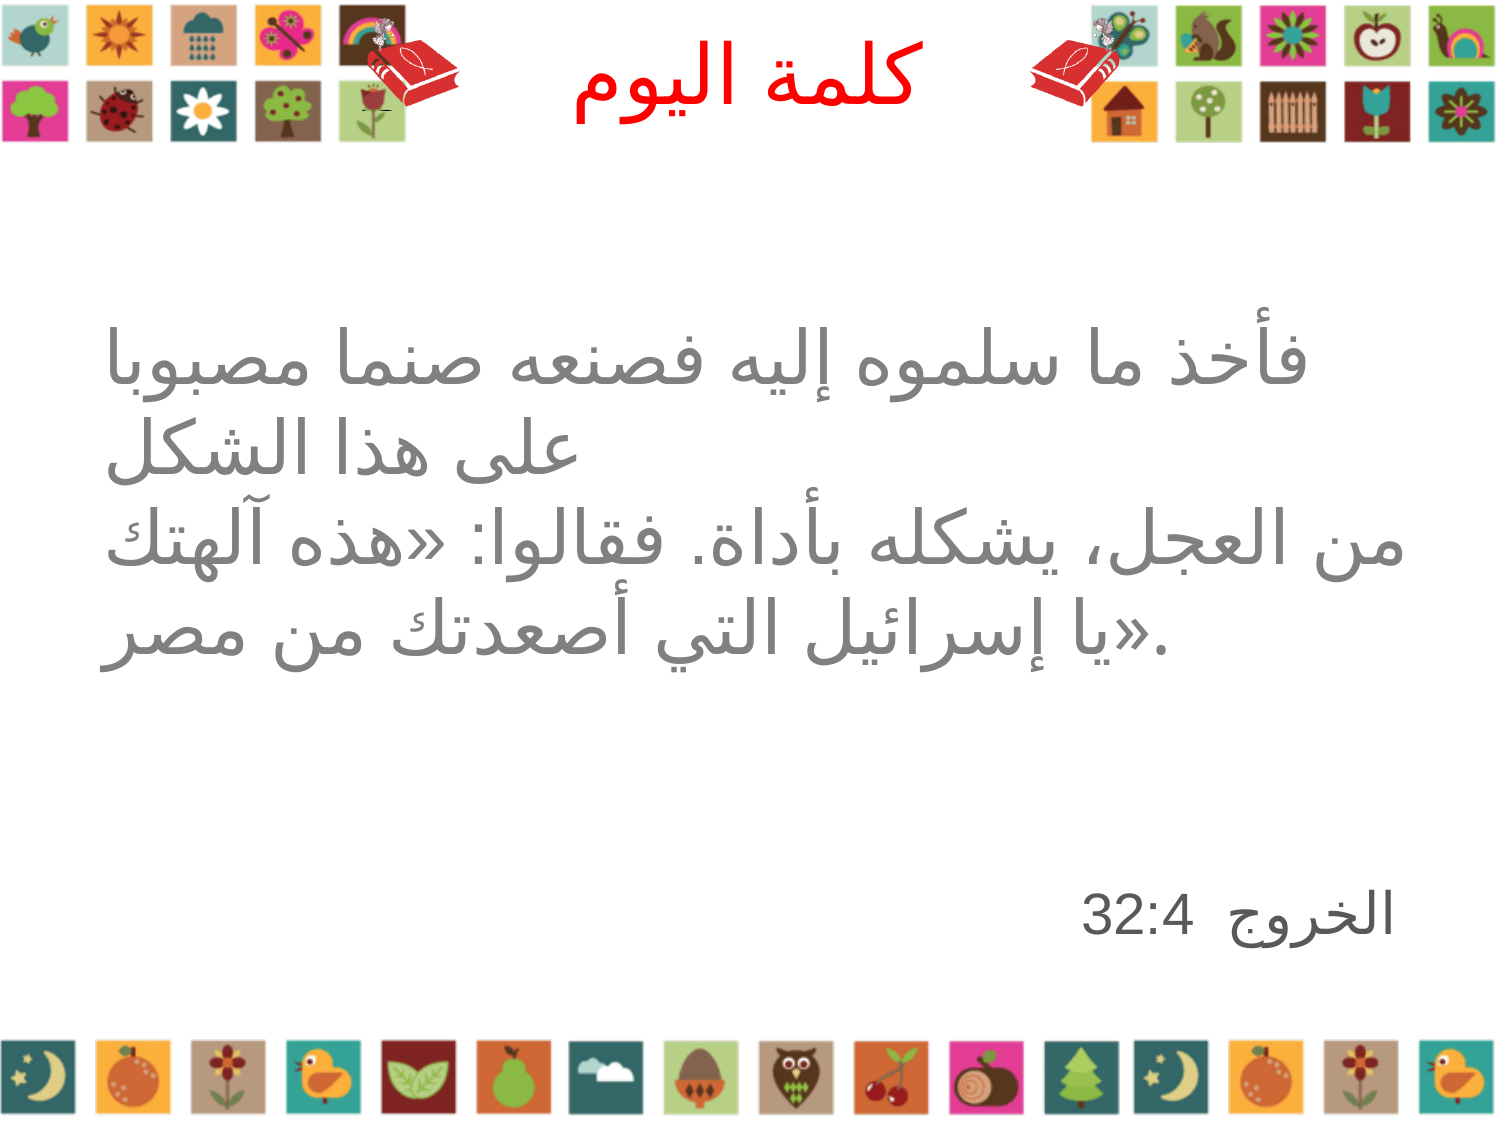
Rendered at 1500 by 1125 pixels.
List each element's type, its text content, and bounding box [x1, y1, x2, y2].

text_box الخروج 32:4 [779, 868, 1412, 954]
text_box كلمة اليوم [425, 13, 1078, 129]
picture [998, 3, 1500, 150]
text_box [0, 1028, 1500, 1118]
picture [0, 3, 492, 150]
text_box فأخذ ما سلموه إليه فصنعه صنما مصبوبا على هذا الشكل من العجل، يشكله بأداة. فقالوا: «هذه آلهتك يا إسرائيل التي أصعدتك من مصر». [88, 302, 1436, 768]
